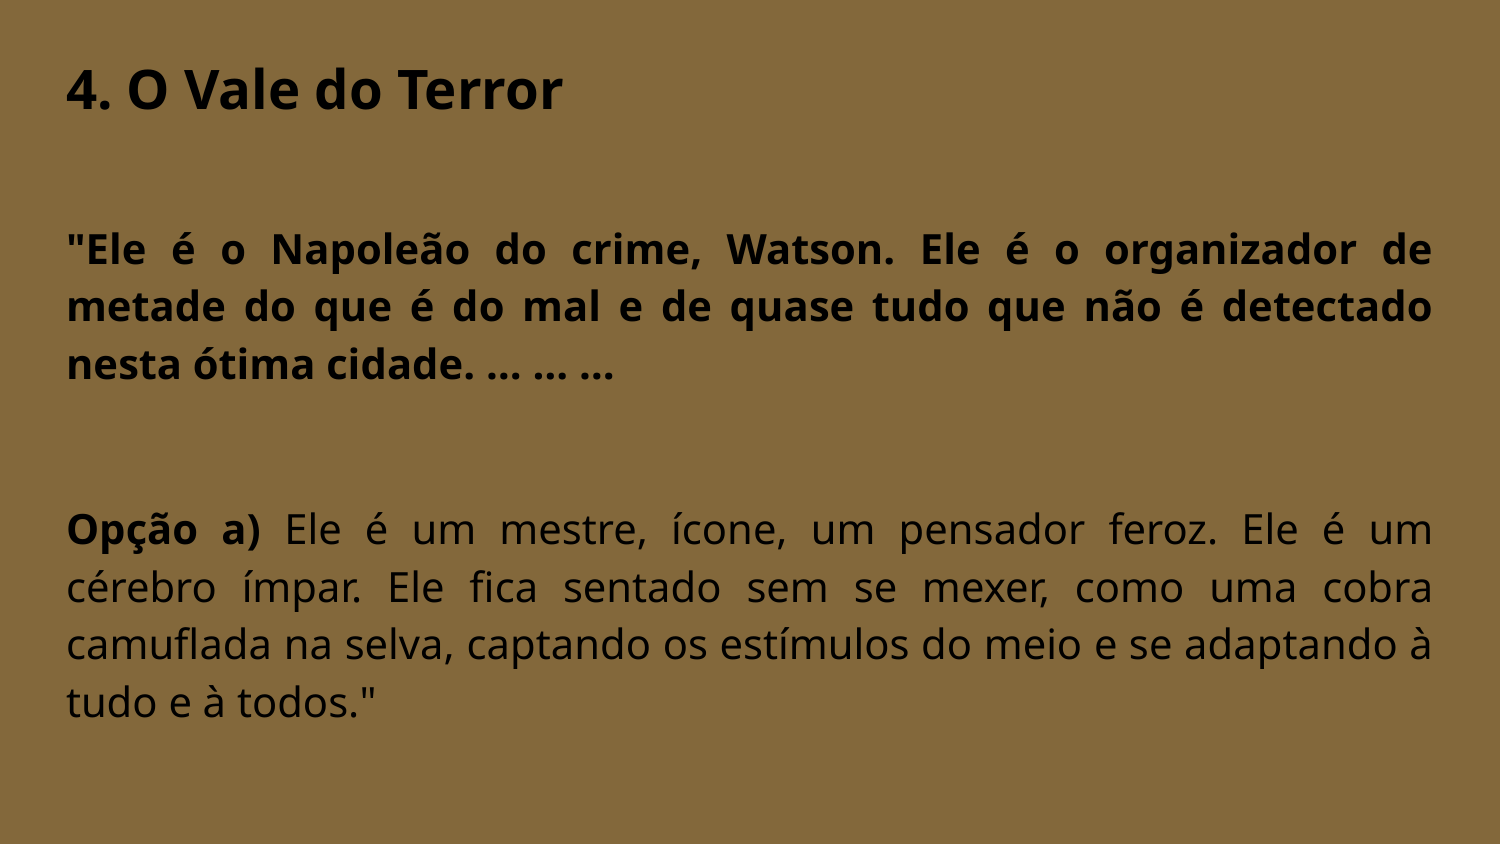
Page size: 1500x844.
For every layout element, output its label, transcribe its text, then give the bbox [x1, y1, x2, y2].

title 4. O Vale do Terror [51, 40, 1449, 199]
list "Ele é o Napoleão do crime, Watson. Ele é o organizador de metade do que é do mal e de quase tudo que não é detectado nesta ótima cidade. … … … Opção a) Ele é um mestre, ícone, um pensador feroz. Ele é um cérebro ímpar. Ele fica sentado sem se mexer, como uma cobra camuflada na selva, captando os estímulos do meio e se adaptando à tudo e à todos." [51, 199, 1449, 761]
